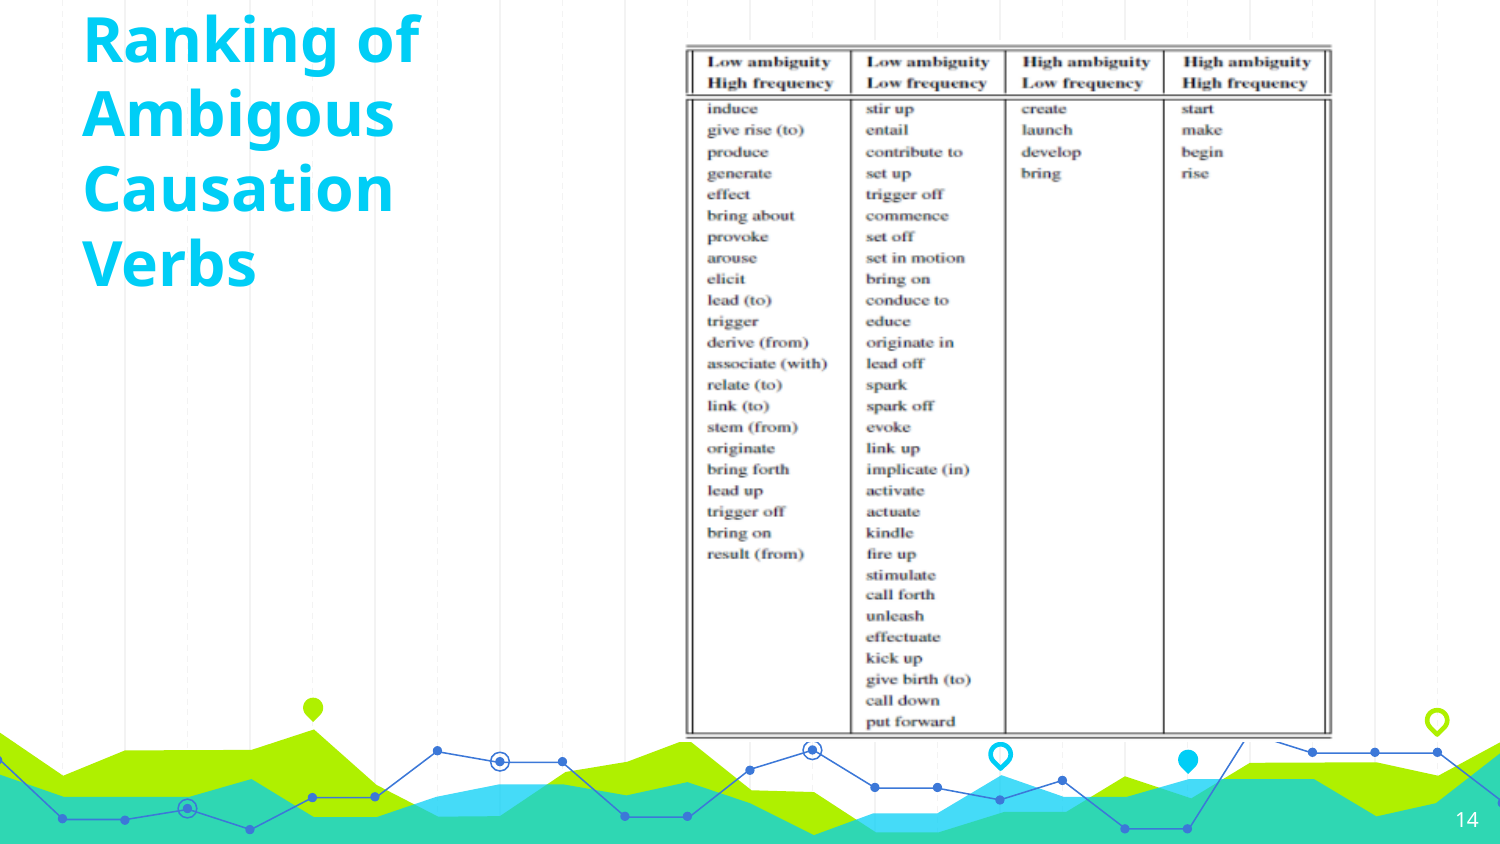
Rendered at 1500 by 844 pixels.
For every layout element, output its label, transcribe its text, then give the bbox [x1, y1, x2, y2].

slide_number ‹#› [1403, 791, 1494, 844]
title Ranking of Ambigous Causation Verbs [67, 50, 542, 315]
picture [678, 39, 1334, 742]
